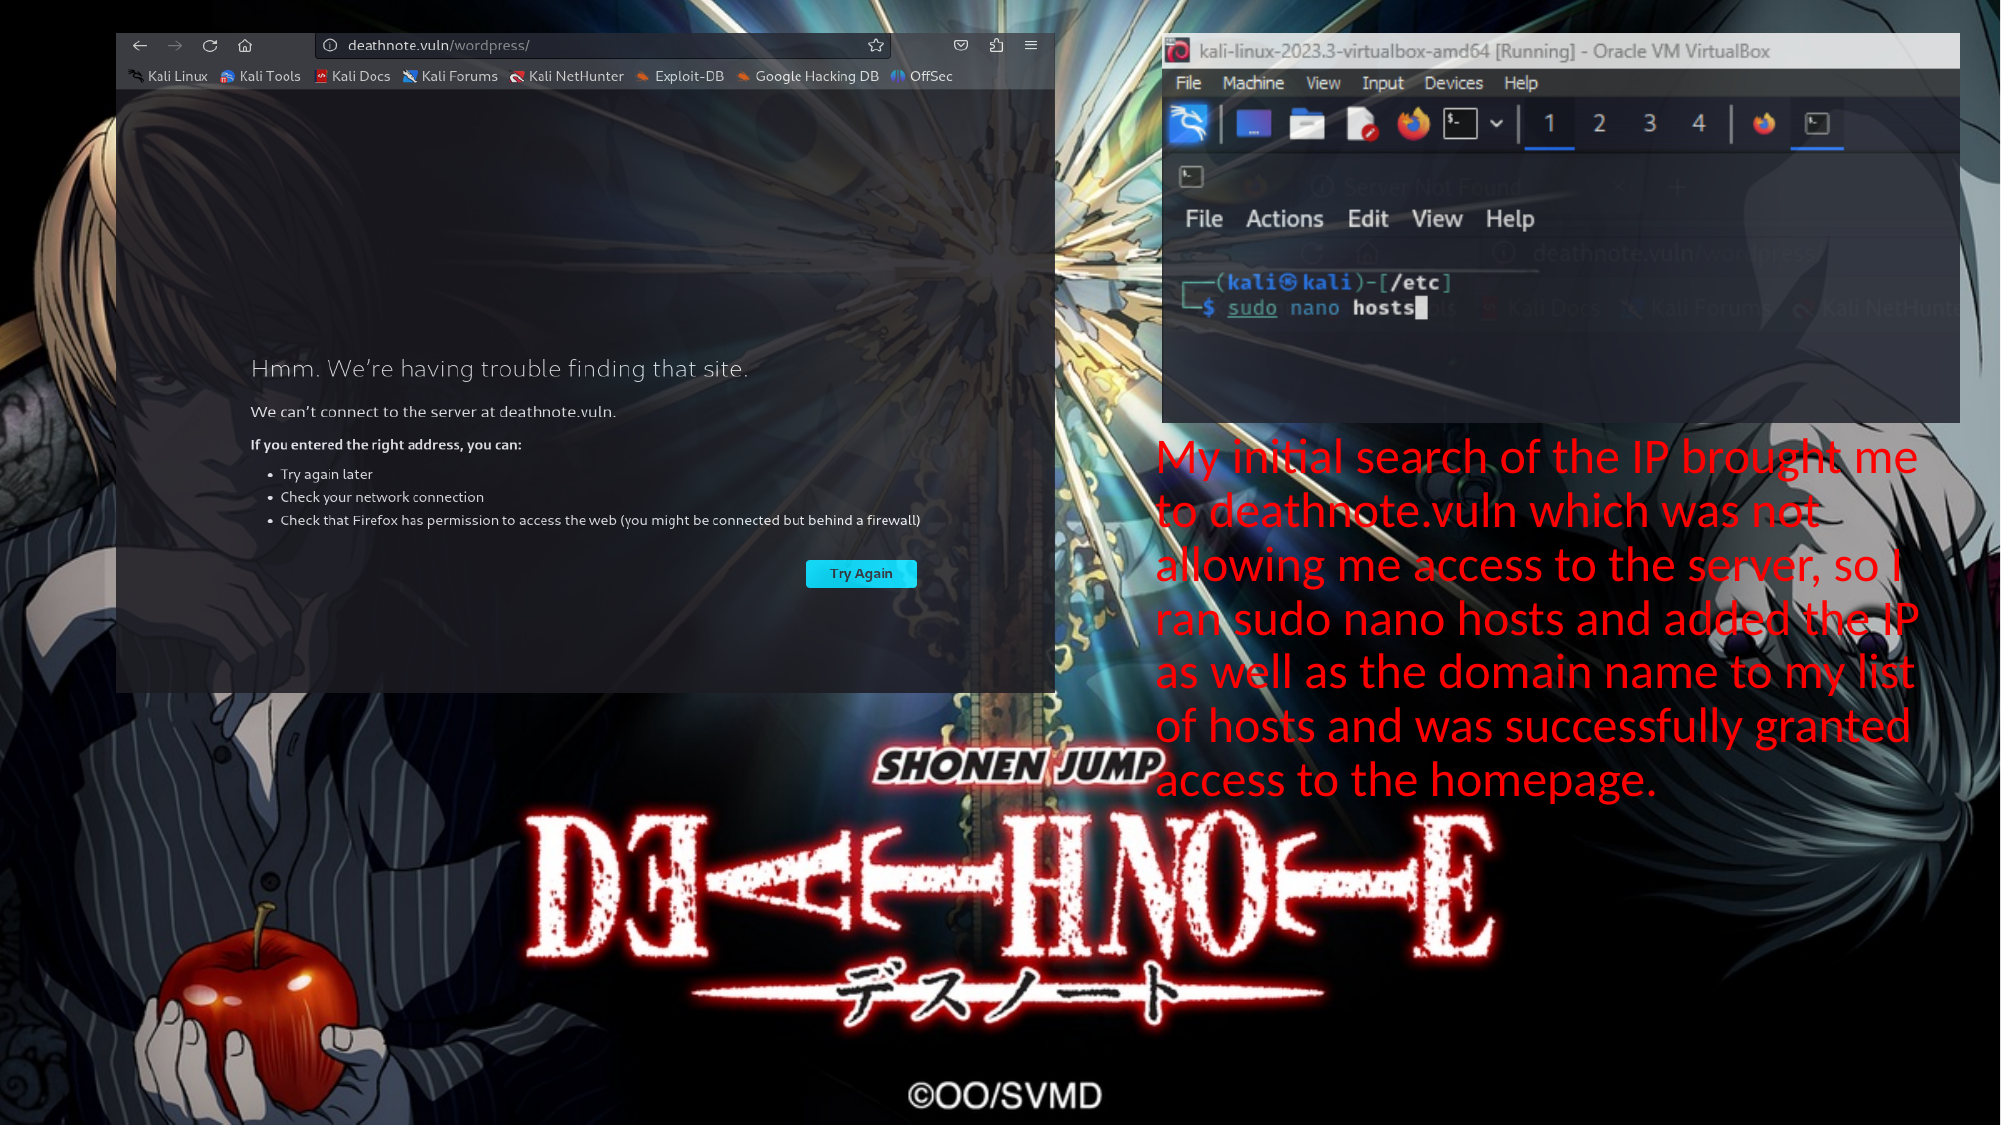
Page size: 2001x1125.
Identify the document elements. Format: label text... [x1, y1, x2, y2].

picture [1161, 33, 1960, 423]
list My initial search of the IP brought me to deathnote.vuln which was not allowing me access to the server, so I ran sudo nano hosts and added the IP as well as the domain name to my list of hosts and was successfully granted access to the homepage. [1140, 422, 1981, 992]
picture [116, 33, 1055, 693]
